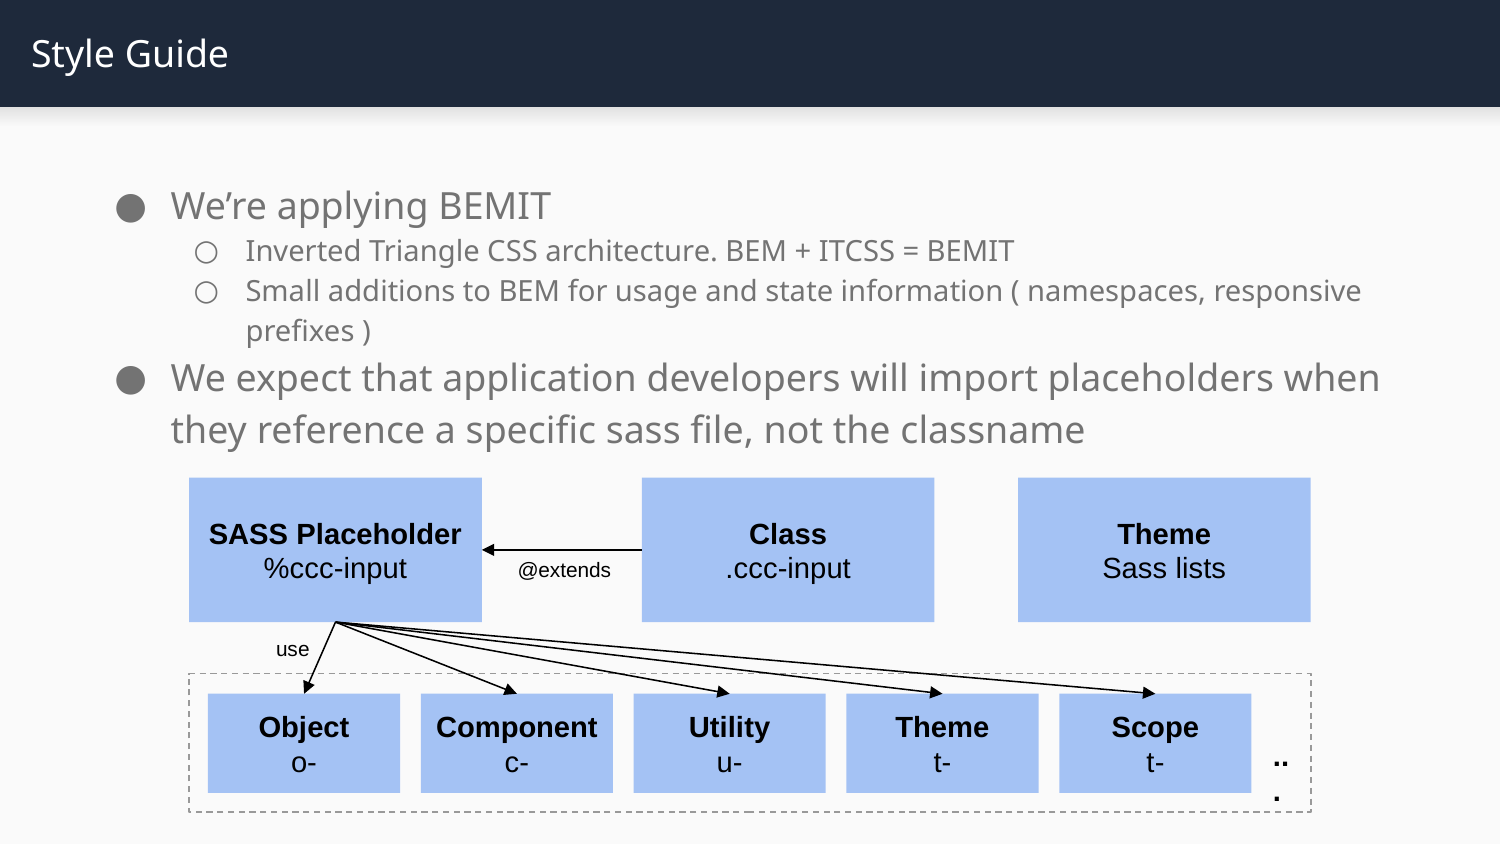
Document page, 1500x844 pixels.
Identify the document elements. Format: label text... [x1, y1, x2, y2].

title Style Guide [16, 2, 1464, 102]
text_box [188, 477, 1312, 812]
list We’re applying BEMIT Inverted Triangle CSS architecture. BEM + ITCSS = BEMIT Small additions to BEM for usage and state information ( namespaces, responsive prefixes ) We expect that application developers will import placeholders when they reference a specific sass file, not the classname [80, 159, 1400, 438]
